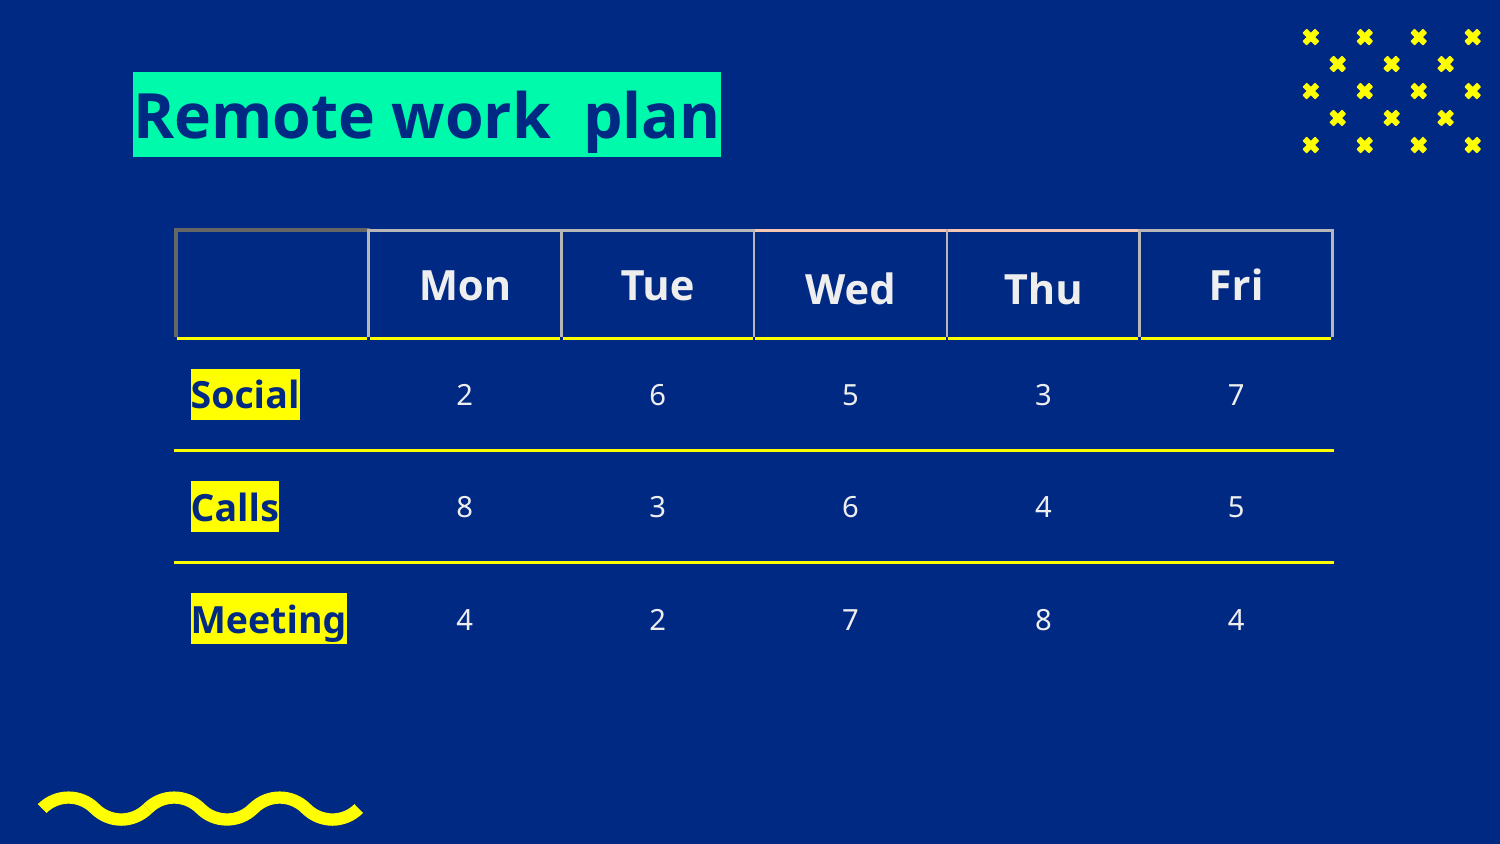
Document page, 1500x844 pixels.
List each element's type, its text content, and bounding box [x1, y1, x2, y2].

table_cell 6 [563, 340, 753, 449]
table_header [178, 232, 367, 337]
table_cell 4 [370, 564, 560, 674]
table_header Mon [370, 232, 560, 337]
table_cell 4 [1141, 564, 1331, 674]
table_cell 7 [1141, 340, 1331, 449]
table_cell Social [177, 340, 367, 449]
table_header Thu [948, 232, 1138, 337]
table_cell 2 [370, 340, 560, 449]
table_cell Calls [177, 452, 367, 561]
title Remote work plan [118, 91, 1382, 167]
table_cell 5 [755, 340, 946, 449]
table_cell 6 [755, 452, 946, 561]
table_cell 2 [563, 564, 753, 674]
table_cell 4 [948, 452, 1138, 561]
table_cell 5 [1141, 452, 1331, 561]
table_header Wed [755, 232, 946, 337]
table_header Fri [1141, 232, 1331, 337]
table_cell 8 [370, 452, 560, 561]
table_cell 3 [563, 452, 753, 561]
table_cell Meeting [177, 564, 367, 674]
table_cell 7 [755, 564, 946, 674]
table_header Tue [563, 232, 753, 337]
table_cell 8 [948, 564, 1138, 674]
table_cell 3 [948, 340, 1138, 449]
